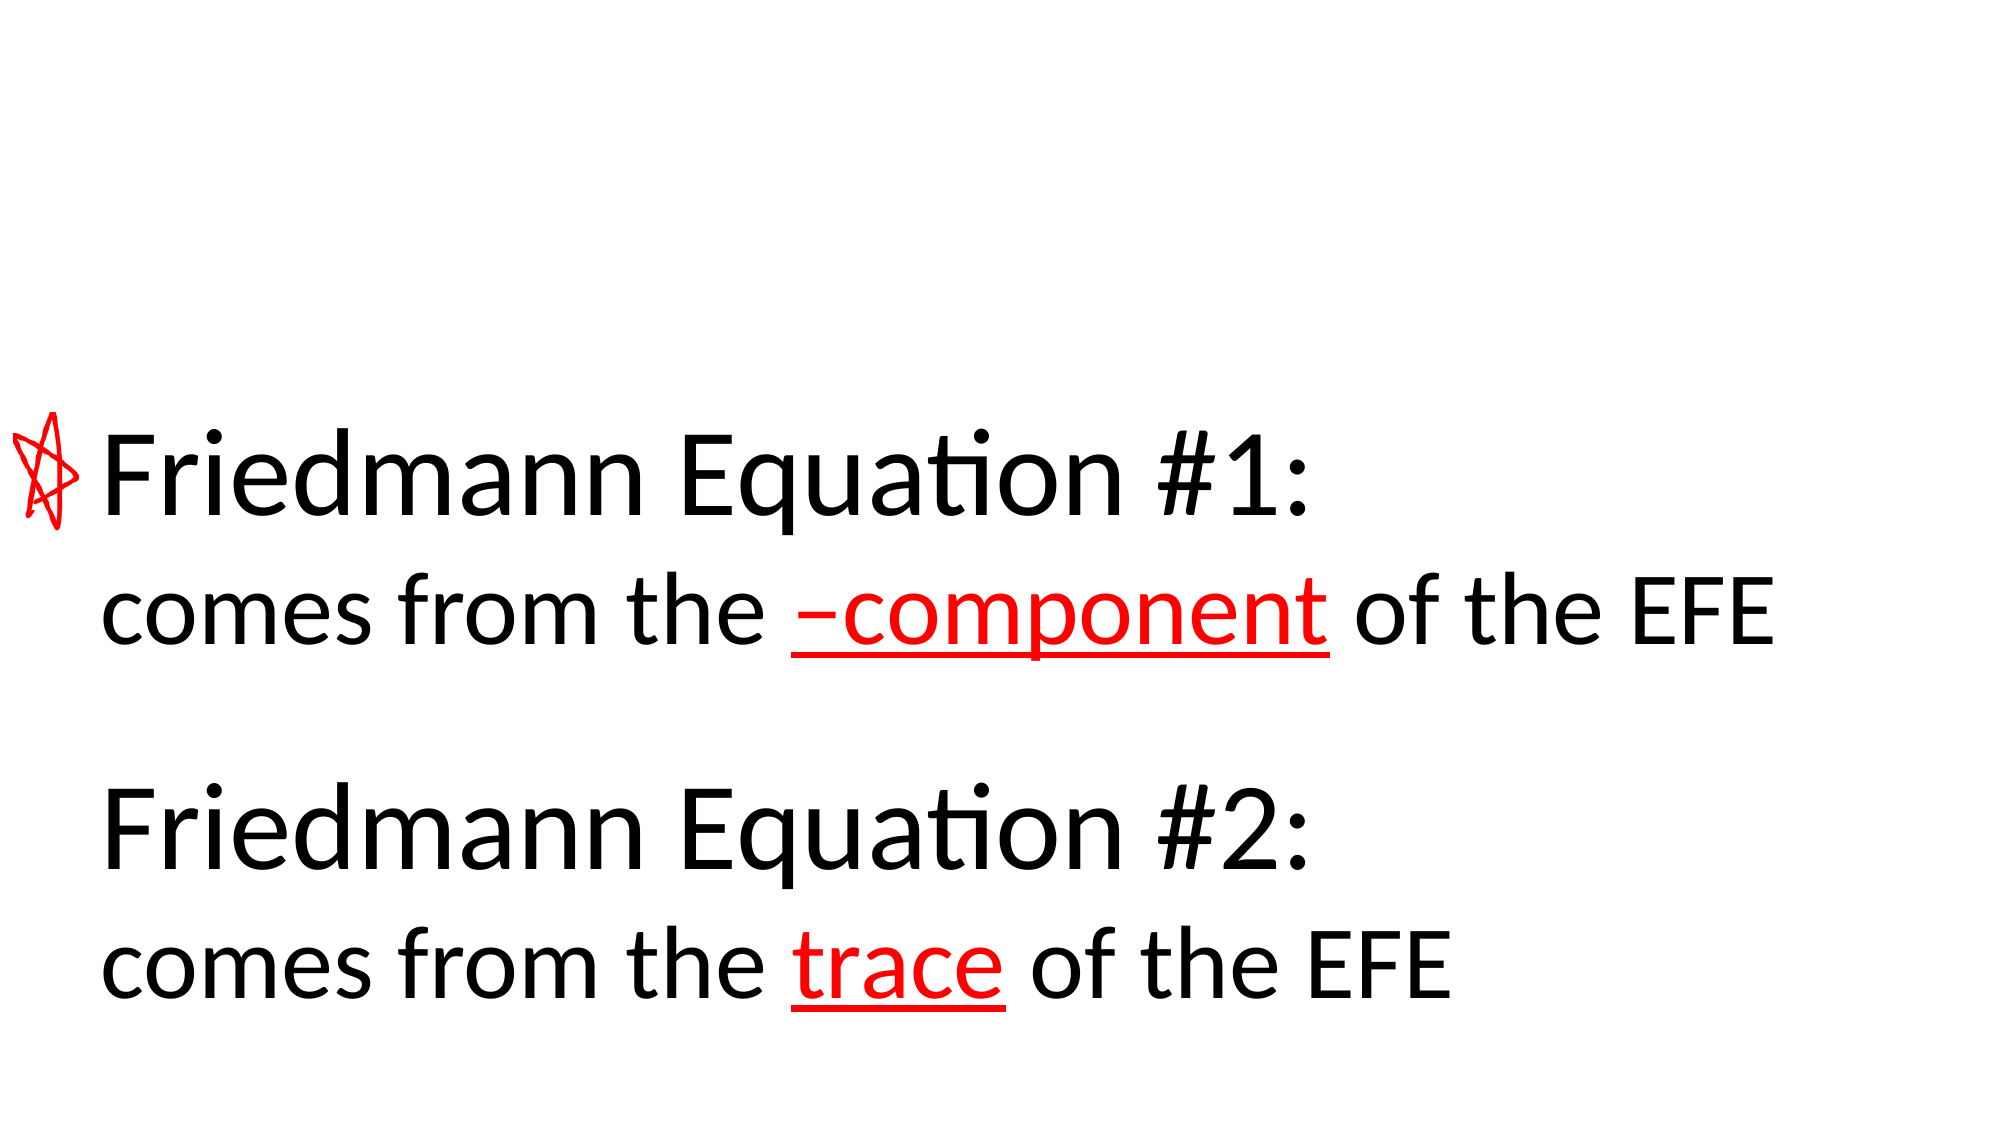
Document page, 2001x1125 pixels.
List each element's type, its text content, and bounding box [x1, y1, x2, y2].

picture [13, 412, 87, 539]
text_box Friedmann Equation #2: comes from the trace of the EFE [85, 736, 1535, 1027]
